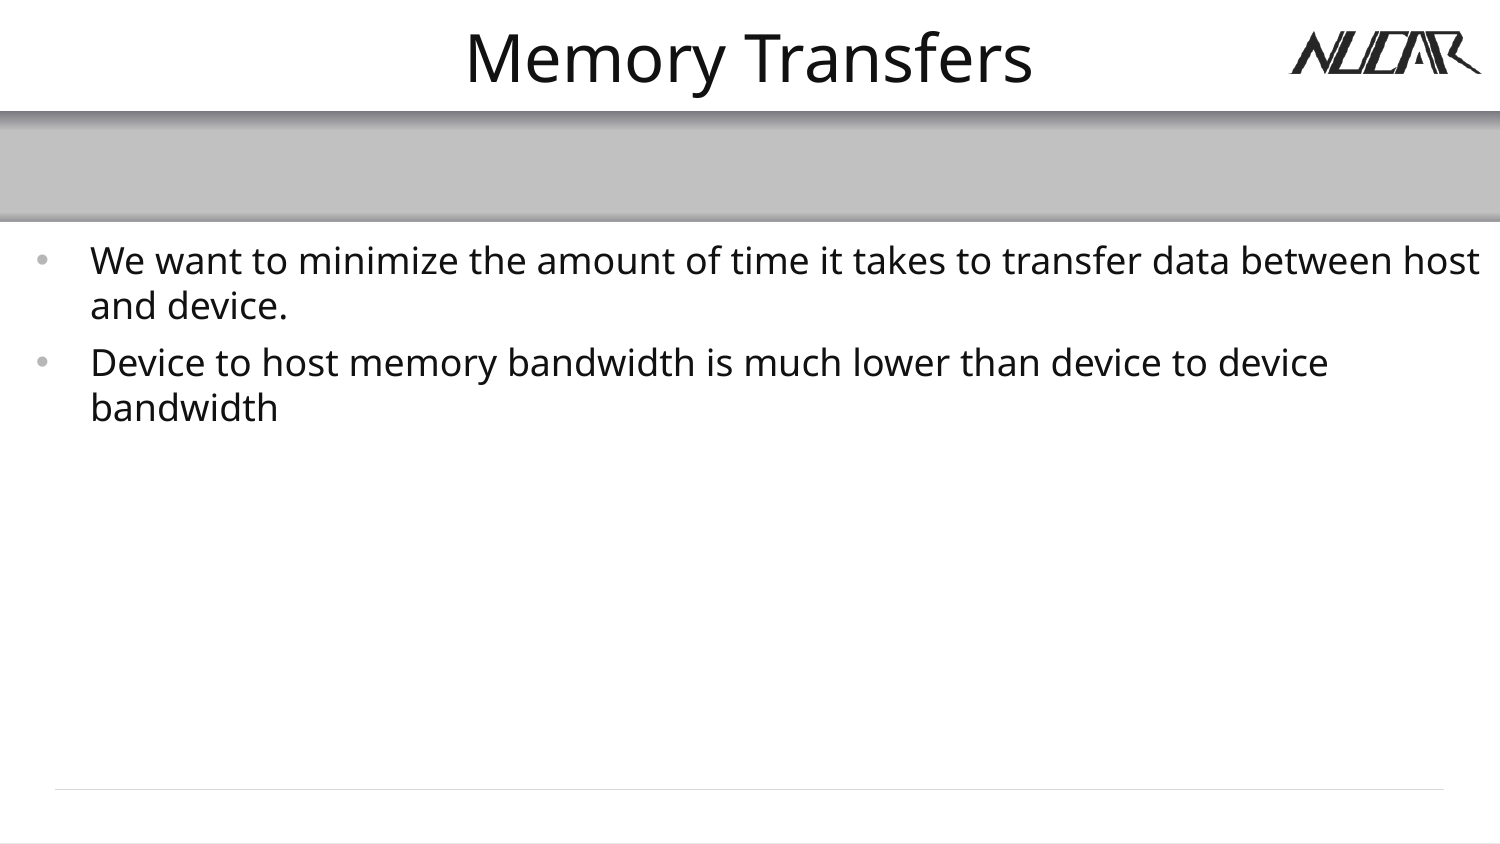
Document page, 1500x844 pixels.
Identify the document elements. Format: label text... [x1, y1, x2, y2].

list We want to minimize the amount of time it takes to transfer data between host and device. Device to host memory bandwidth is much lower than device to device bandwidth [0, 221, 1500, 735]
title Memory Transfers [97, 0, 1403, 111]
